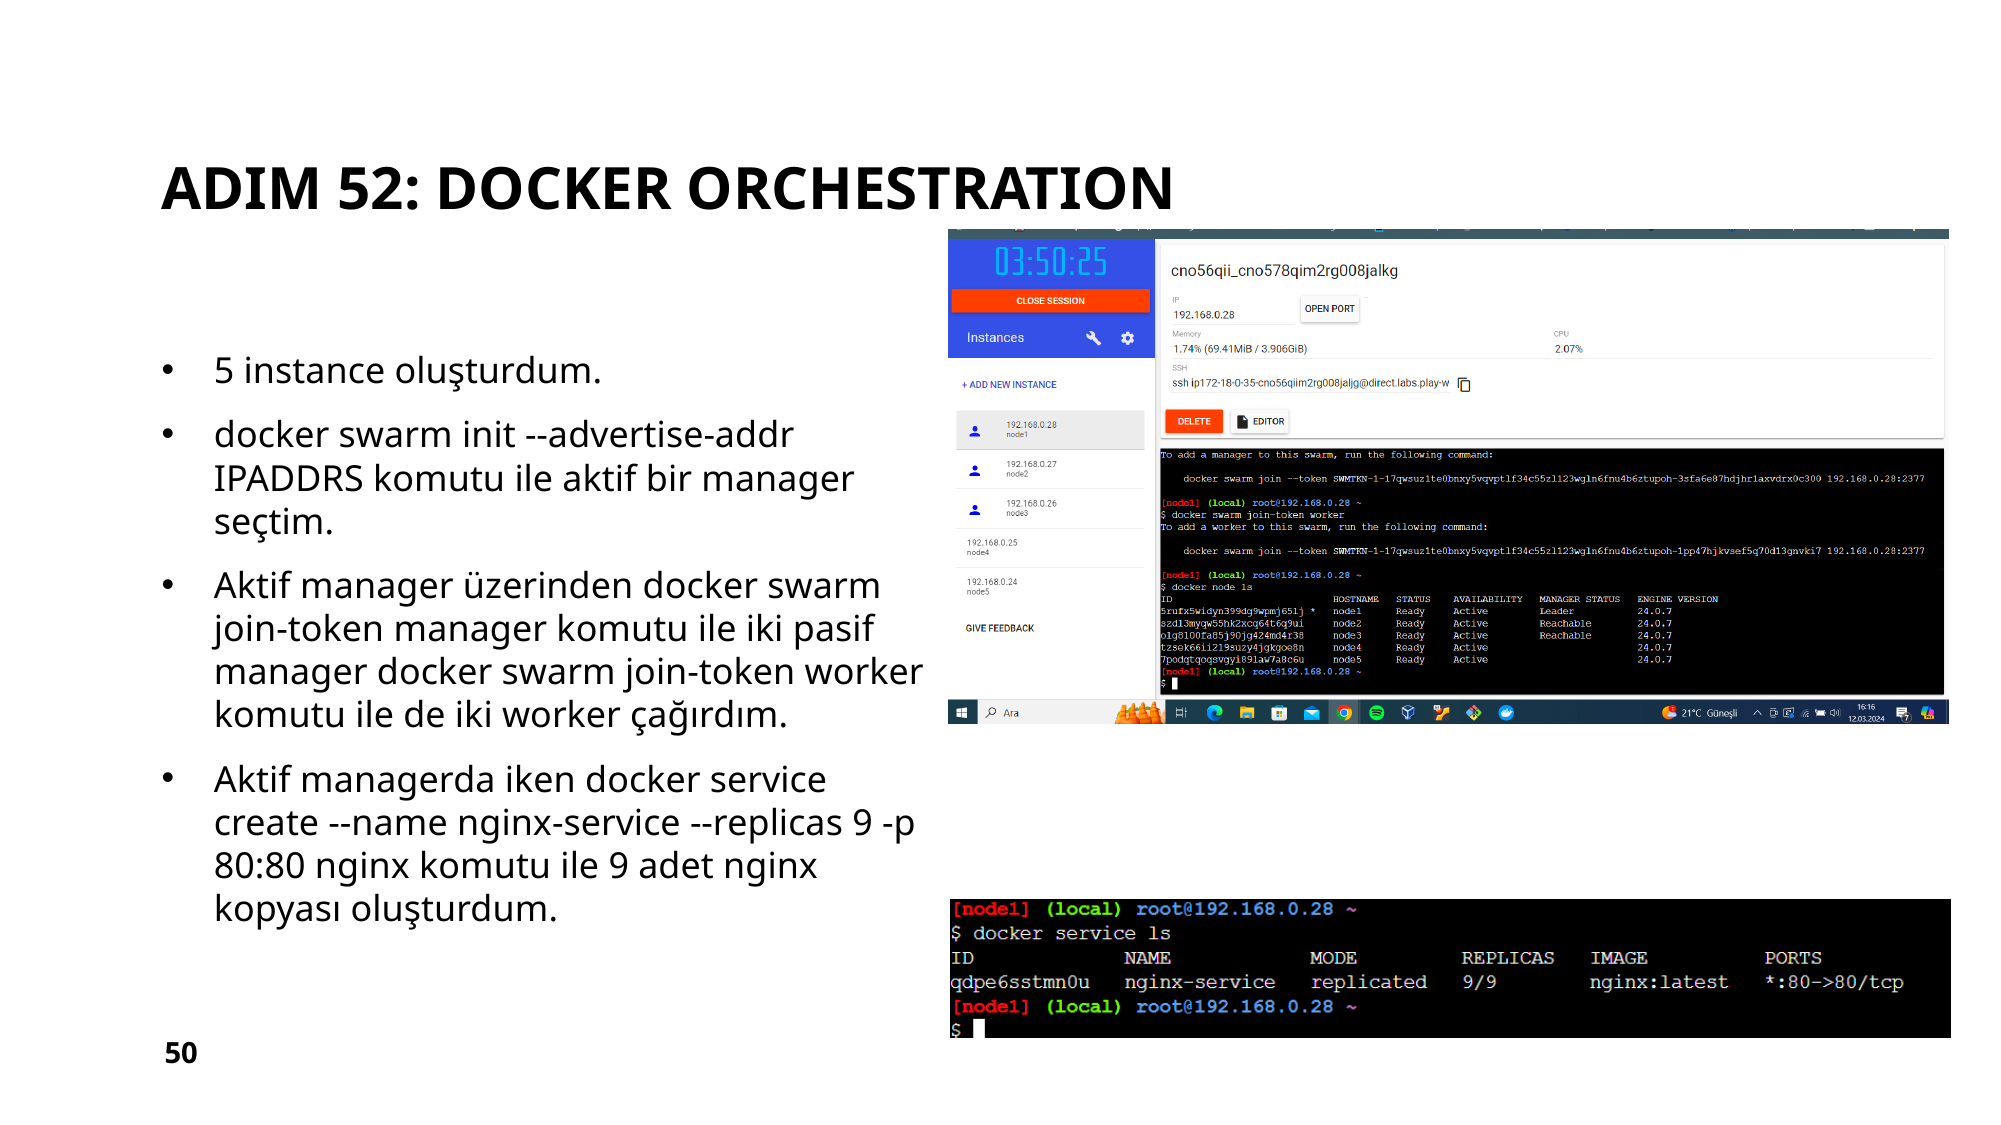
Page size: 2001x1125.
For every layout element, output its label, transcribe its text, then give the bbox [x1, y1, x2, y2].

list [948, 229, 1949, 724]
list 5 instance oluşturdum. docker swarm init --advertise-addr IPADDRS komutu ile aktif bir manager seçtim. Aktif manager üzerinden docker swarm join-token manager komutu ile iki pasif manager docker swarm join-token worker komutu ile de iki worker çağırdım. Aktif managerda iken docker service create --name nginx-service --replicas 9 -p 80:80 nginx komutu ile 9 adet nginx kopyası oluşturdum. [146, 340, 949, 946]
slide_number 50 [149, 1024, 588, 1085]
title ADIm 52: DOCKER ORCHESTRATION [146, 11, 1854, 230]
picture [950, 899, 1951, 1038]
